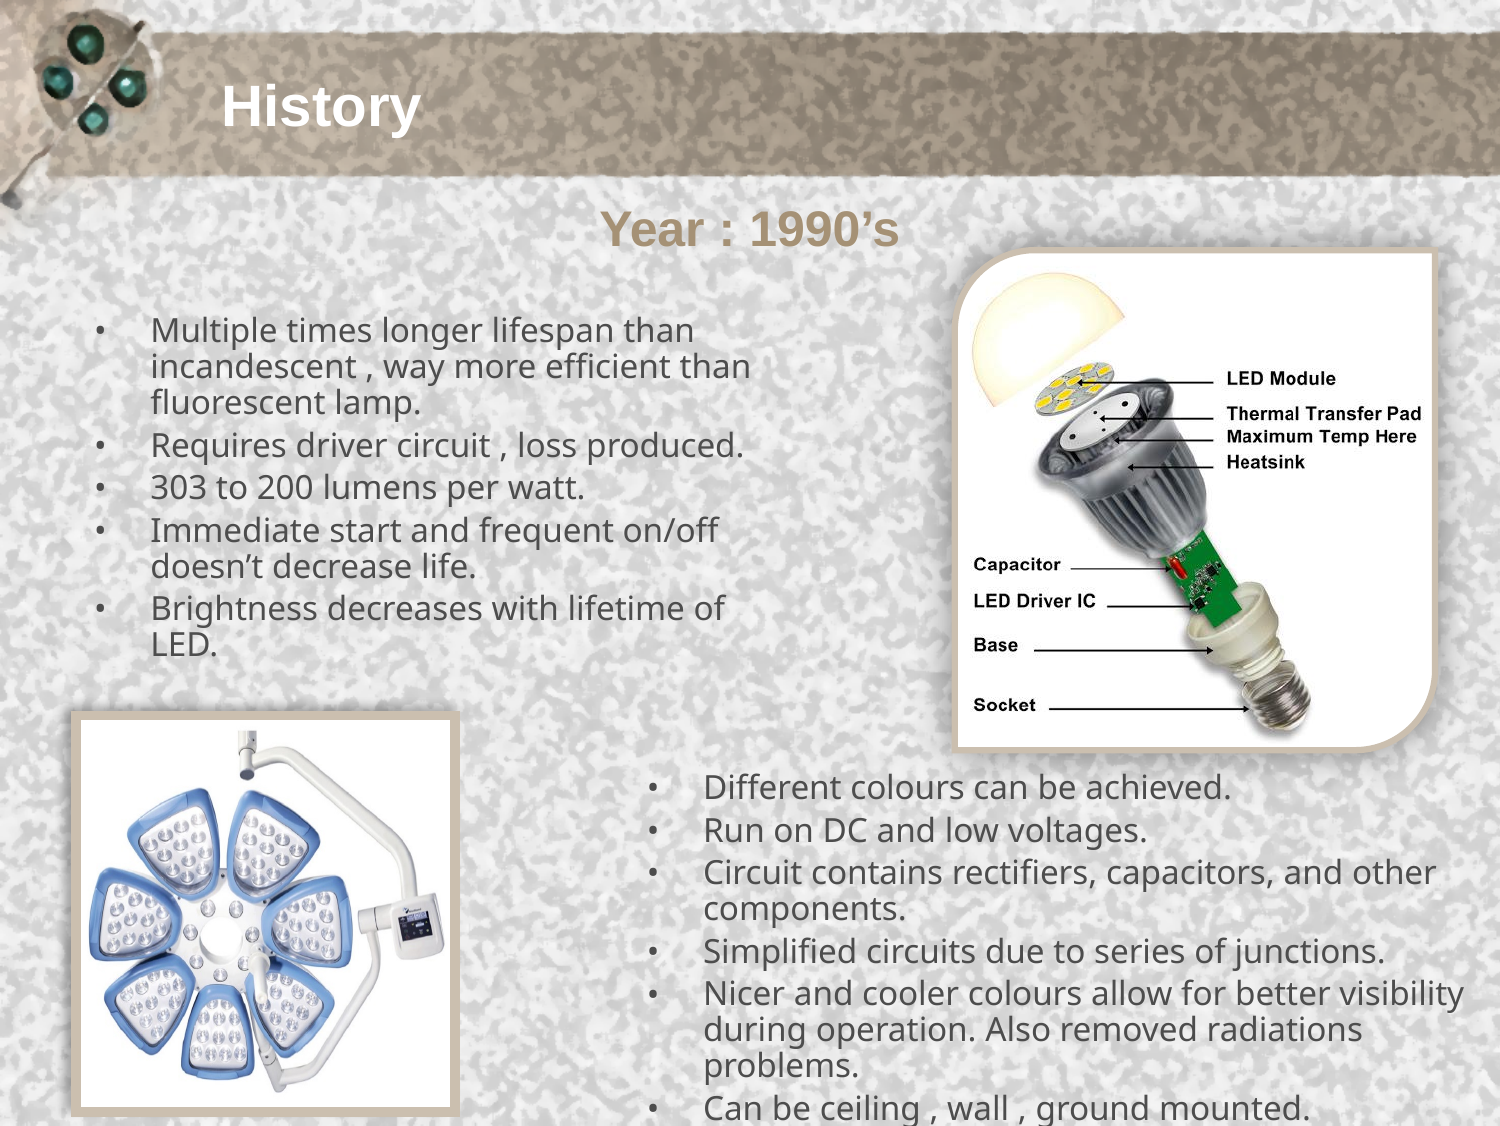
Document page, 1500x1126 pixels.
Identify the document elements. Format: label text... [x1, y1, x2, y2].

title History [206, 65, 1436, 149]
picture [0, 0, 1500, 188]
picture [0, 249, 1500, 1126]
text_box Different colours can be achieved. Run on DC and low voltages. Circuit contains rectifiers, capacitors, and other components. Simplified circuits due to series of junctions. Nicer and cooler colours allow for better visibility during operation. Also removed radiations problems. Can be ceiling , wall , ground mounted. [631, 763, 1500, 1108]
text_box Year : 1990’s [0, 188, 1500, 265]
text_box Multiple times longer lifespan than incandescent , way more efficient than fluorescent lamp. Requires driver circuit , loss produced. 303 to 200 lumens per watt. Immediate start and frequent on/off doesn’t decrease life. Brightness decreases with lifetime of LED. [79, 306, 773, 694]
